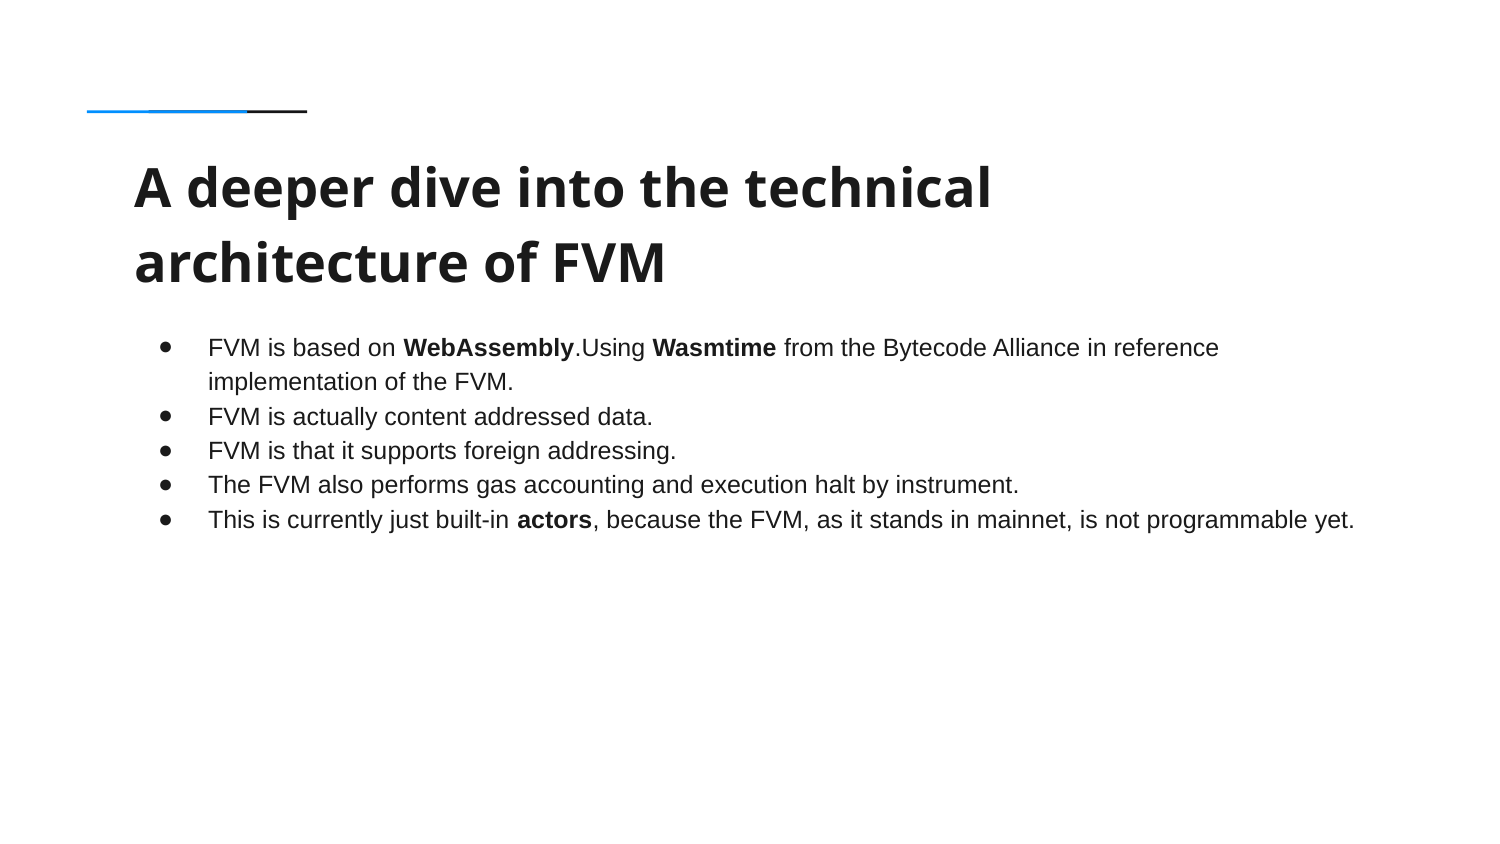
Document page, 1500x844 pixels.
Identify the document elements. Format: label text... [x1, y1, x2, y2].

text_box A deeper dive into the technical architecture of FVM [119, 128, 1277, 299]
text_box FVM is based on WebAssembly.Using Wasmtime from the Bytecode Alliance in reference implementation of the FVM. FVM is actually content addressed data. FVM is that it supports foreign addressing. The FVM also performs gas accounting and execution halt by instrument. This is currently just built-in actors, because the FVM, as it stands in mainnet, is not programmable yet. [118, 311, 1395, 655]
